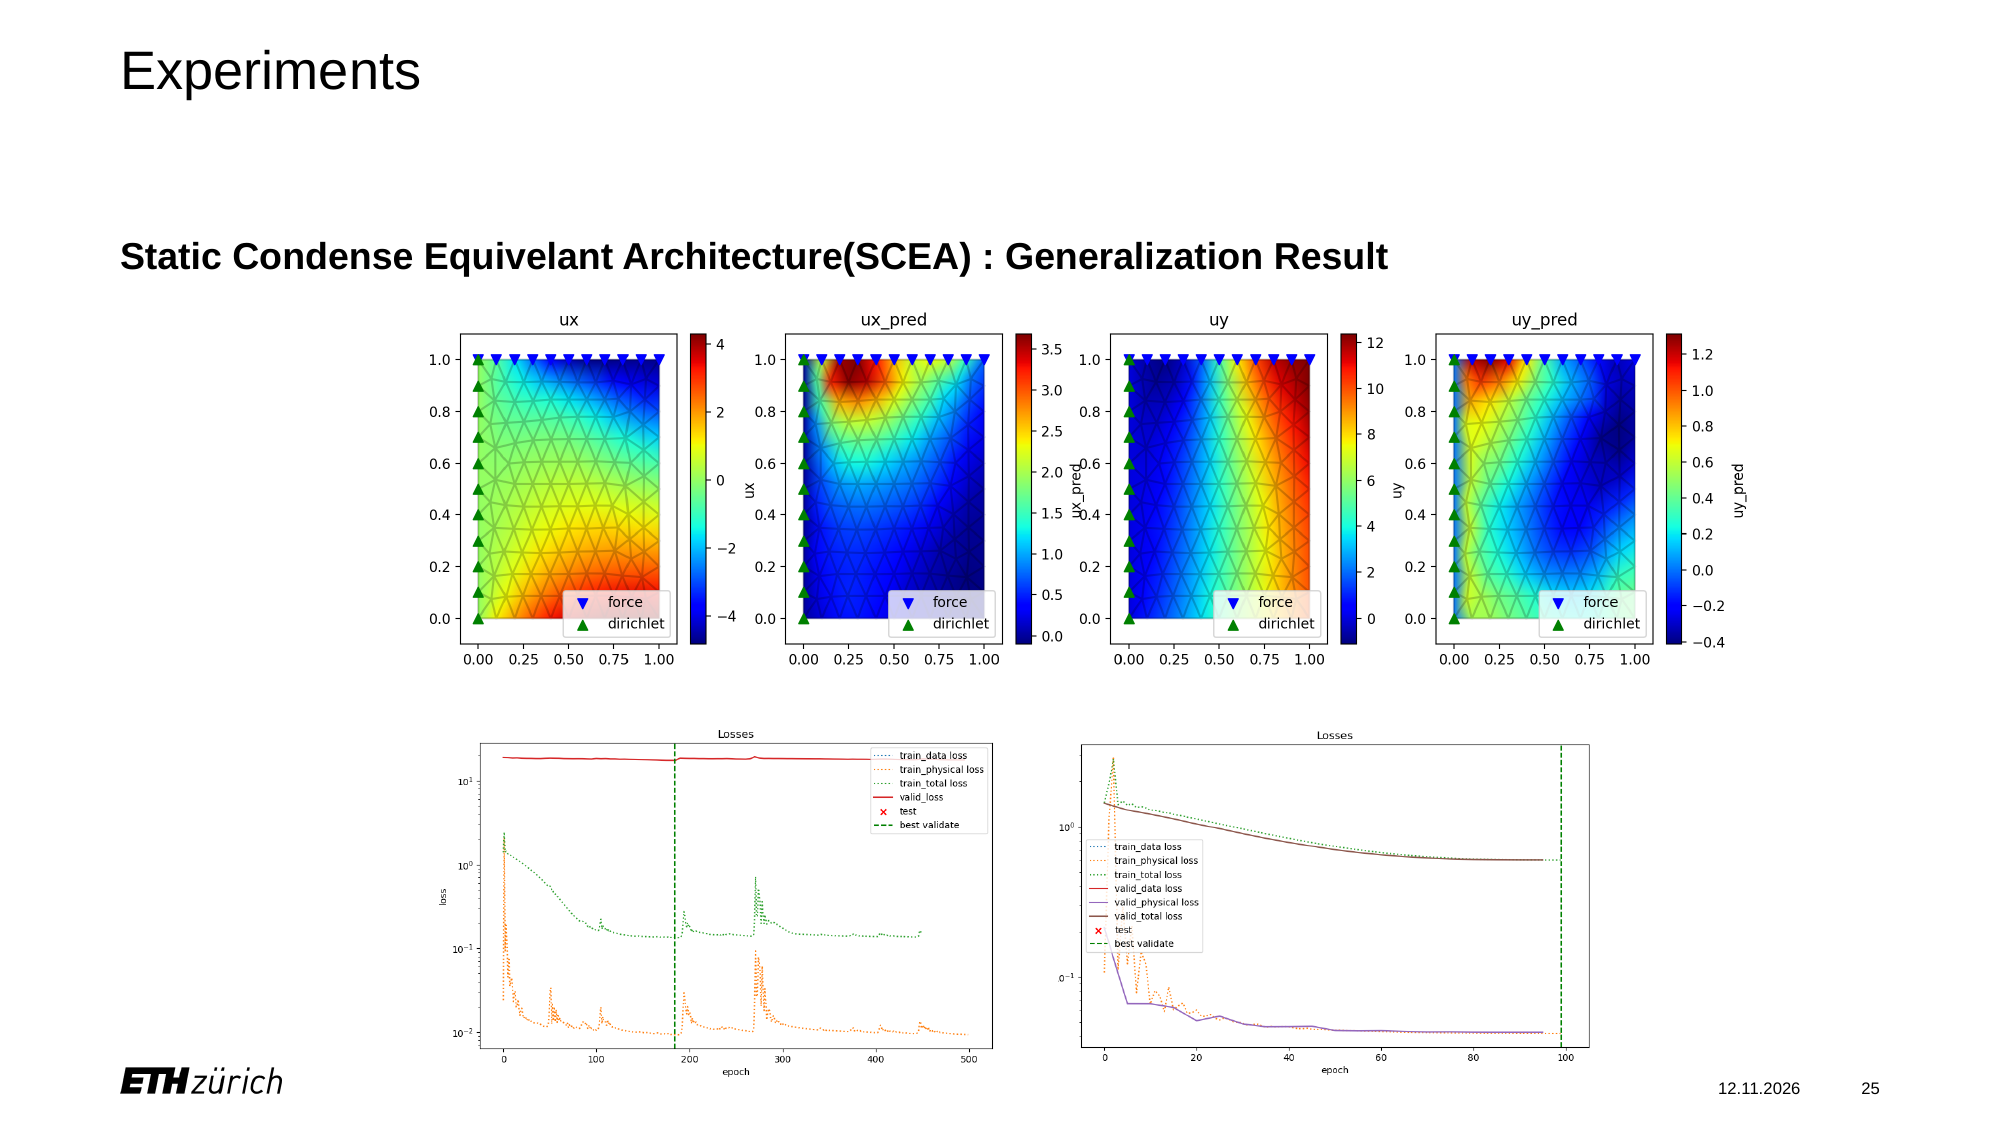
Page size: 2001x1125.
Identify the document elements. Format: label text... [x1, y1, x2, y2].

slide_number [1718, 1069, 1819, 1106]
title Experiments [120, 42, 1751, 114]
slide_number 25 [1827, 1069, 1880, 1106]
picture [397, 695, 1654, 1092]
picture [120, 1067, 282, 1094]
picture [380, 297, 1761, 678]
list Static Condense Equivelant Architecture(SCEA) : Generalization Result [120, 231, 1569, 316]
